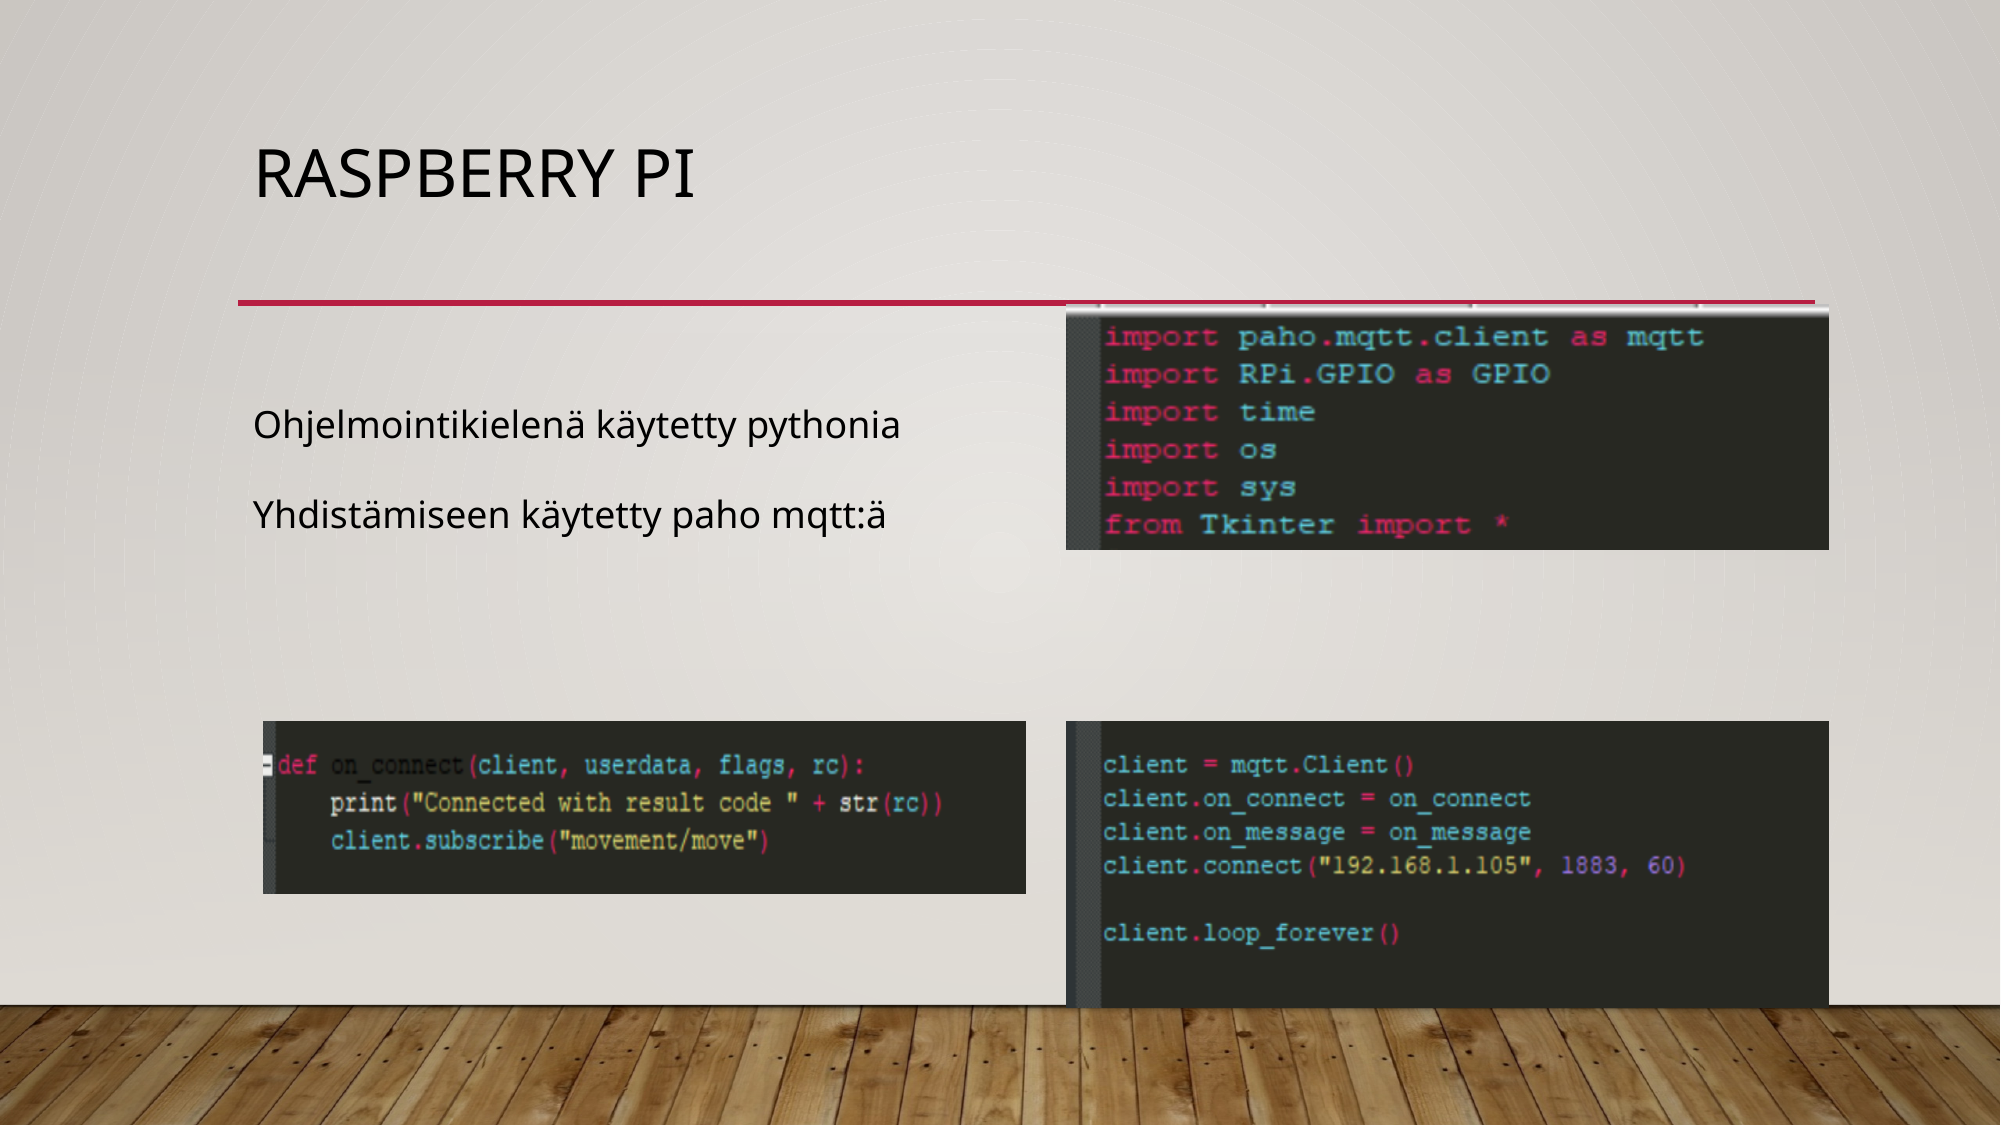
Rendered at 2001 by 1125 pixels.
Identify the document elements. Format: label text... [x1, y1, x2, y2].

picture [0, 721, 2000, 1125]
text_box Ohjelmointikielenä käytetty pythonia Yhdistämiseen käytetty paho mqtt:ä [238, 304, 1066, 544]
picture [263, 721, 1026, 894]
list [1066, 303, 1829, 550]
title Raspberry pi [238, 131, 1814, 304]
